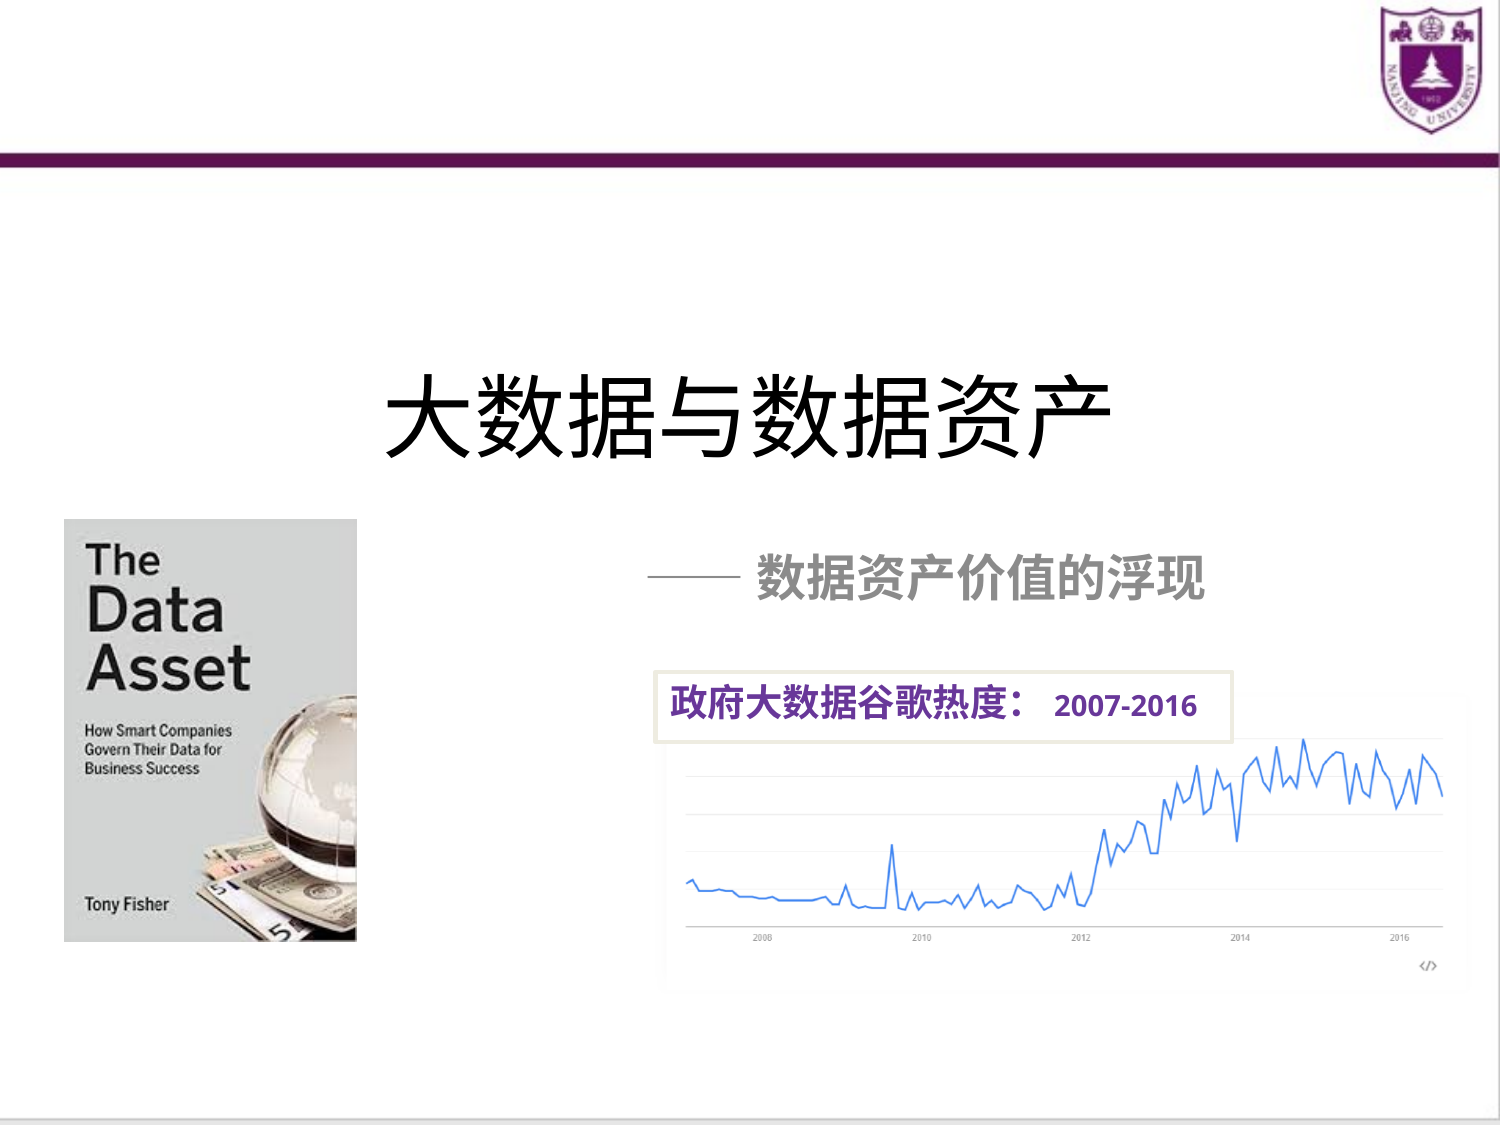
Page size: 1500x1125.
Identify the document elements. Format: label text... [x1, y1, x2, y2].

text_box 政府大数据谷歌热度：2007-2016 [653, 670, 1234, 692]
title 大数据与数据资产 [112, 349, 1388, 591]
picture [0, 0, 1500, 1125]
subtitle ——数据资产价值的浮现 [363, 538, 1222, 827]
